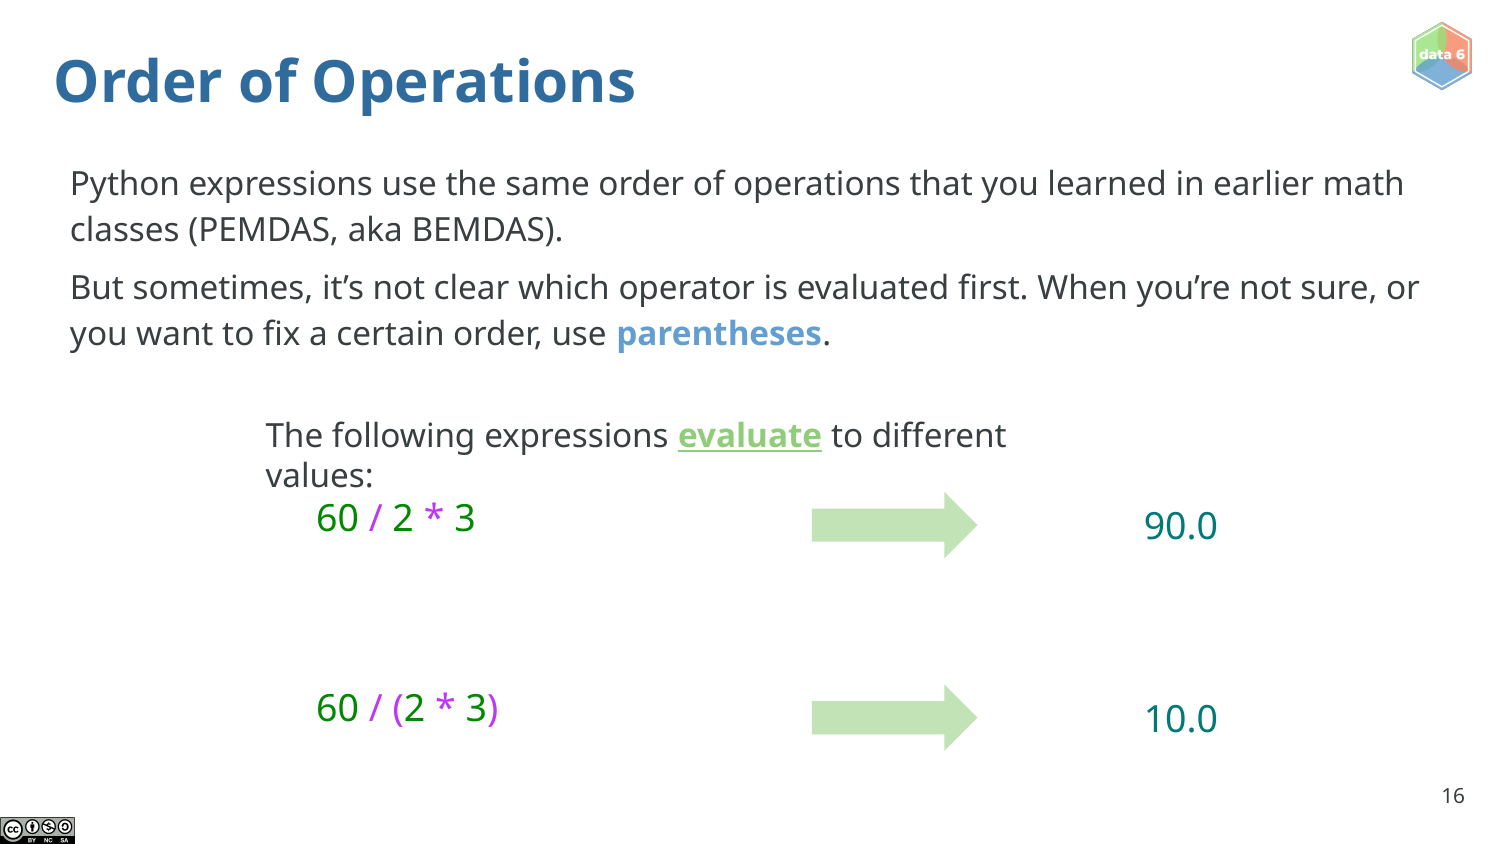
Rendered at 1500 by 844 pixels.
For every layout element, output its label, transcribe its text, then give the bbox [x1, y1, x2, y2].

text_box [250, 398, 1131, 752]
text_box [1132, 486, 1250, 756]
title Order of Operations [38, 29, 1255, 94]
picture [1404, 18, 1480, 94]
slide_number ‹#› [1389, 764, 1480, 830]
picture [0, 817, 75, 844]
list Python expressions use the same order of operations that you learned in earlier math classes (PEMDAS, aka BEMDAS). But sometimes, it’s not clear which operator is evaluated first. When you’re not sure, or you want to fix a certain order, use parentheses. [55, 140, 1453, 358]
